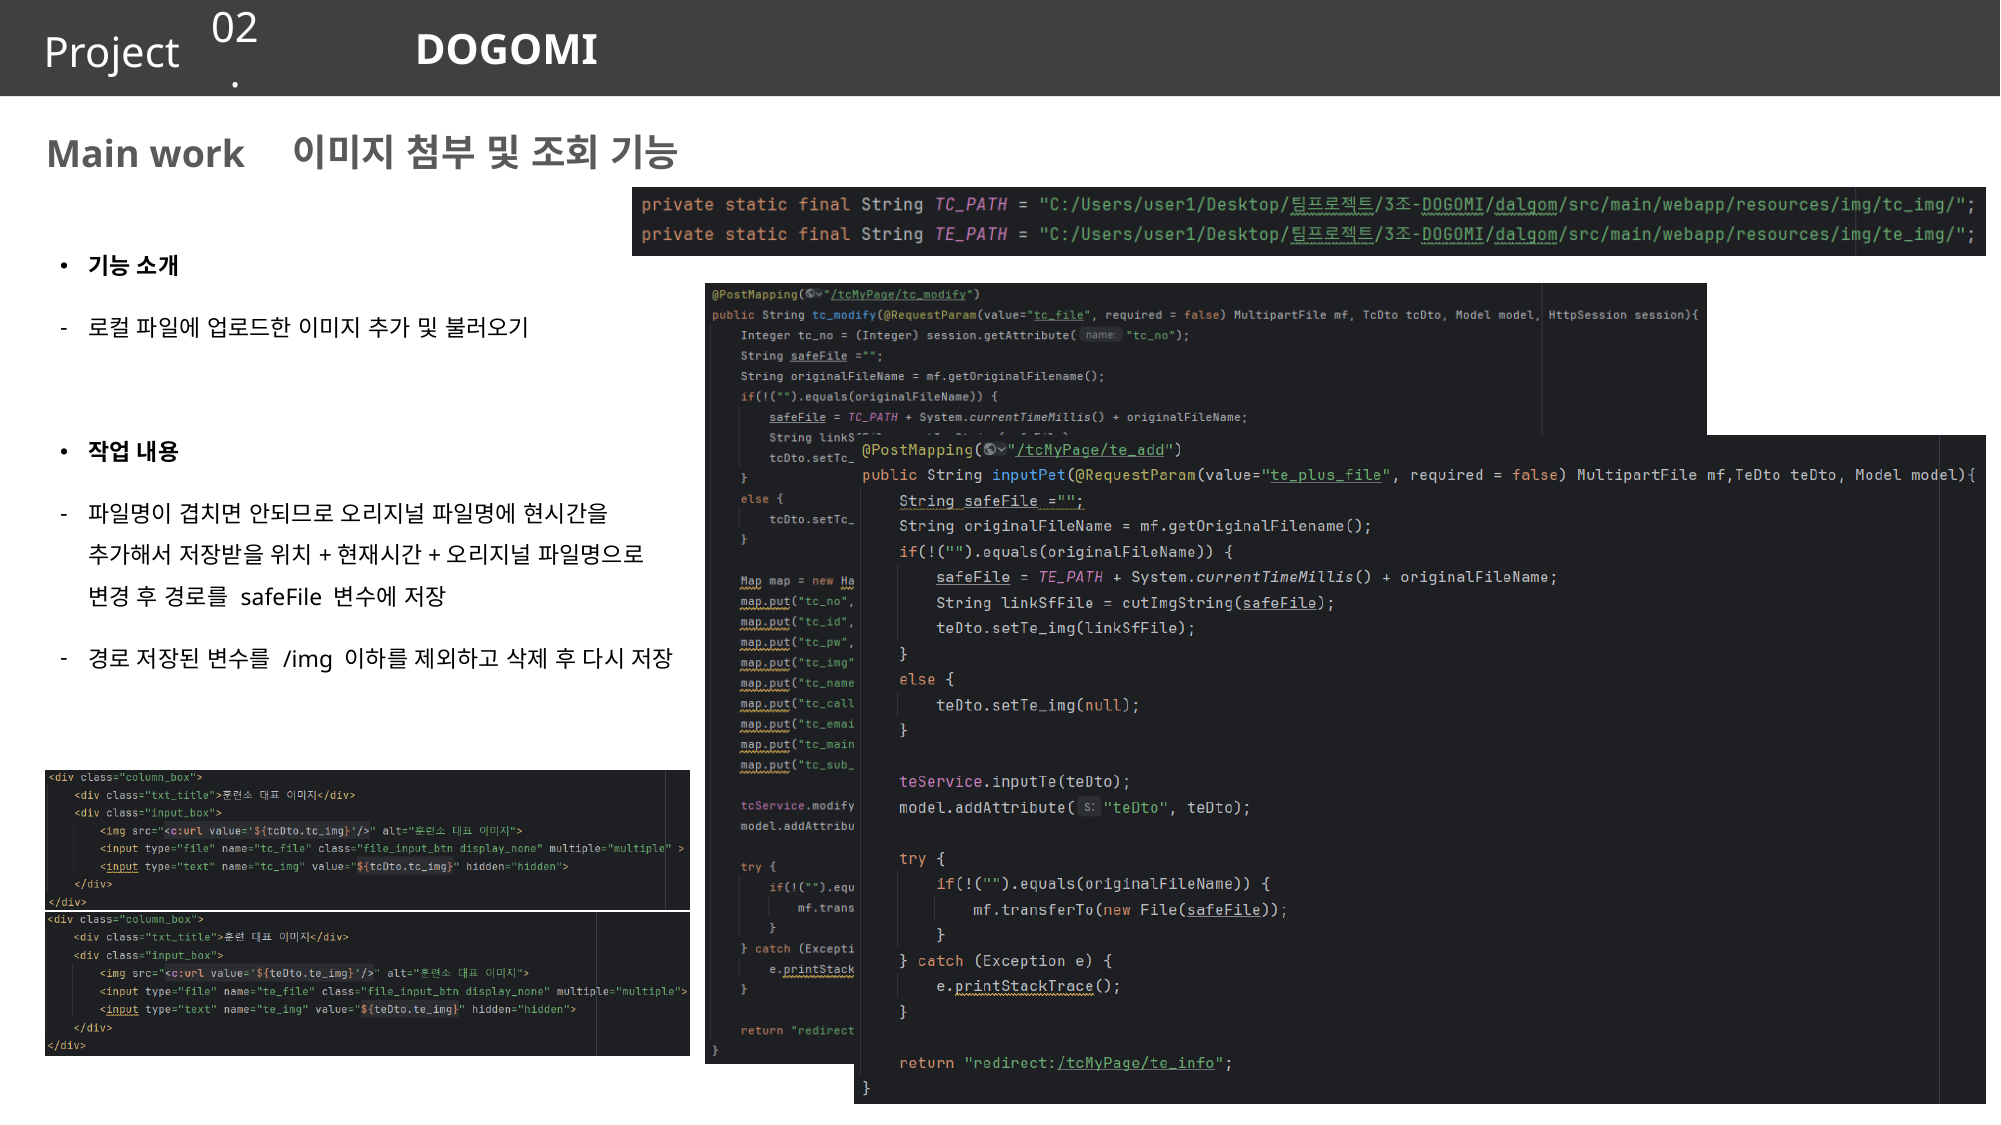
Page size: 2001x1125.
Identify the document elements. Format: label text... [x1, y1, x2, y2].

list 이미지 첨부 및 조회 기능 [277, 126, 1856, 183]
picture [705, 283, 1986, 1104]
picture [632, 187, 1986, 256]
picture [45, 770, 690, 910]
list 02. [192, 20, 278, 82]
list 기능 소개 로컬 파일에 업로드한 이미지 추가 및 불러오기 작업 내용 파일명이 겹치면 안되므로 오리지널 파일명에 현시간을 추가해서 저장받을 위치+현재시간+오리지널 파일명으로 변경 후 경로를 safeFile 변수에 저장 경로 저장된 변수를 /img 이하를 제외하고 삭제 후 다시 저장 [45, 230, 703, 1051]
picture [45, 912, 690, 1056]
list DOGOMI [399, 20, 1707, 82]
